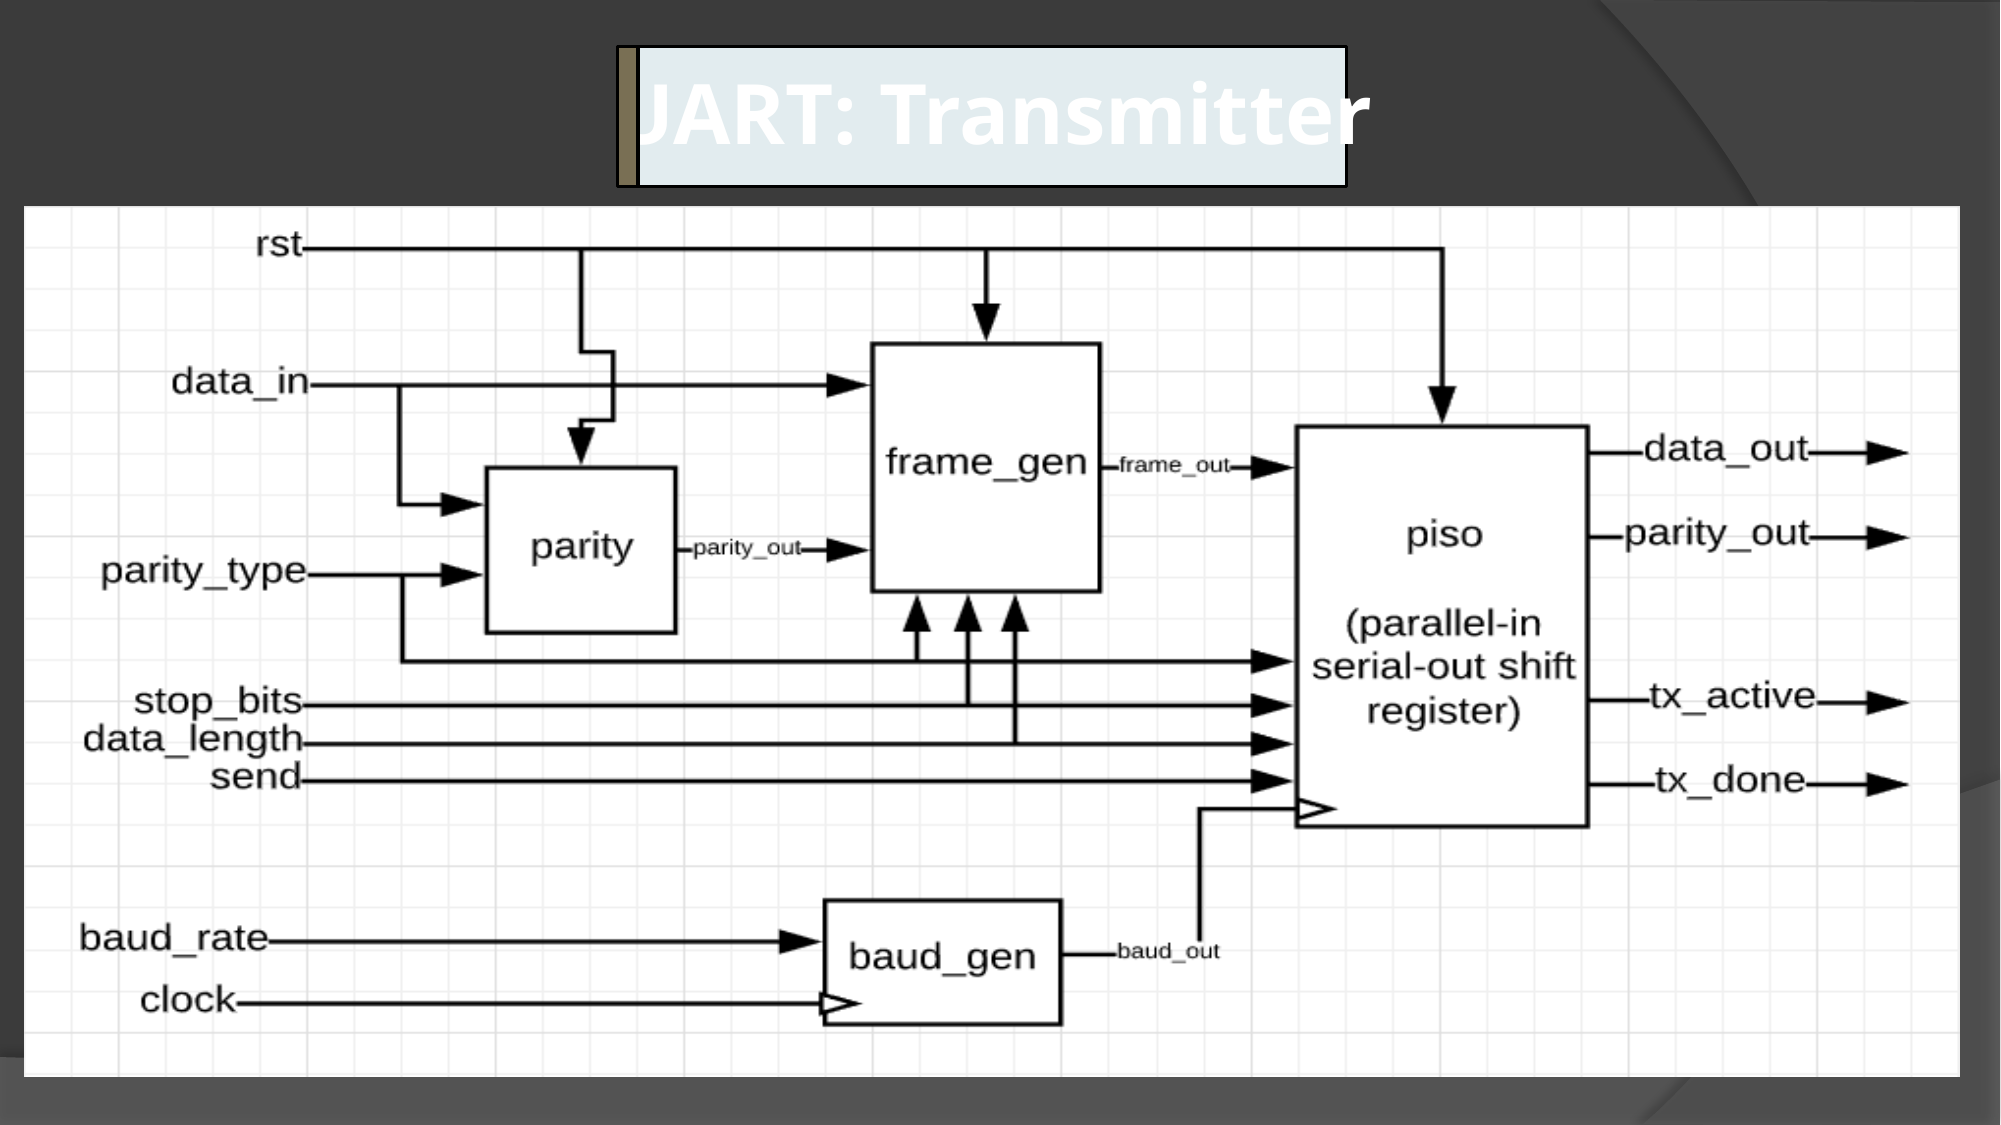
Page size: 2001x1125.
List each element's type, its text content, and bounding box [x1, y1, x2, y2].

text_box [616, 45, 640, 188]
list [24, 206, 1961, 1077]
text_box UART: Transmitter [403, 28, 1581, 195]
